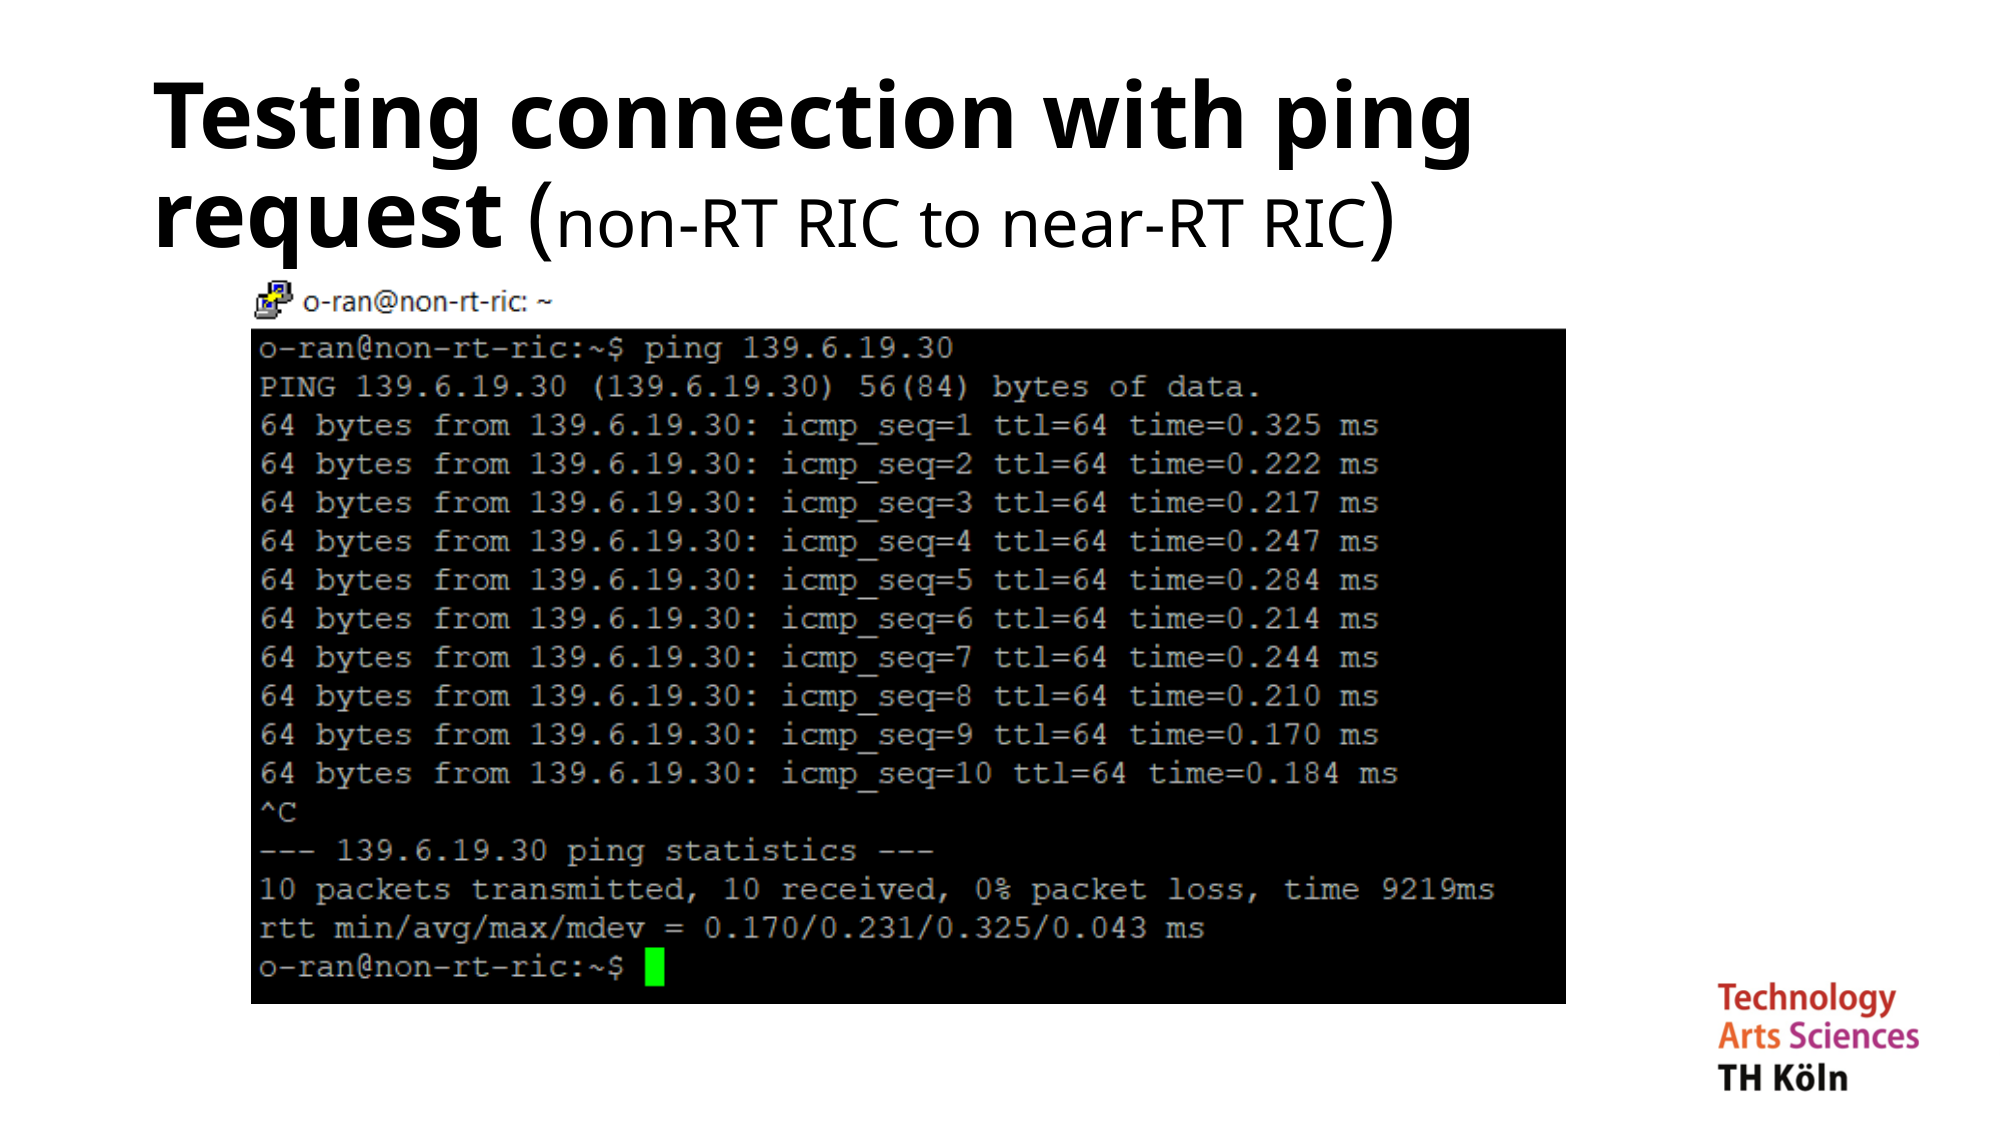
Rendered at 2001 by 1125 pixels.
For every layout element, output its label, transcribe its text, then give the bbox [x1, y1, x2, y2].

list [251, 277, 1566, 1004]
picture [1637, 961, 2001, 1124]
title Testing connection with ping request (non-RT RIC to near-RT RIC) [137, 59, 1863, 278]
